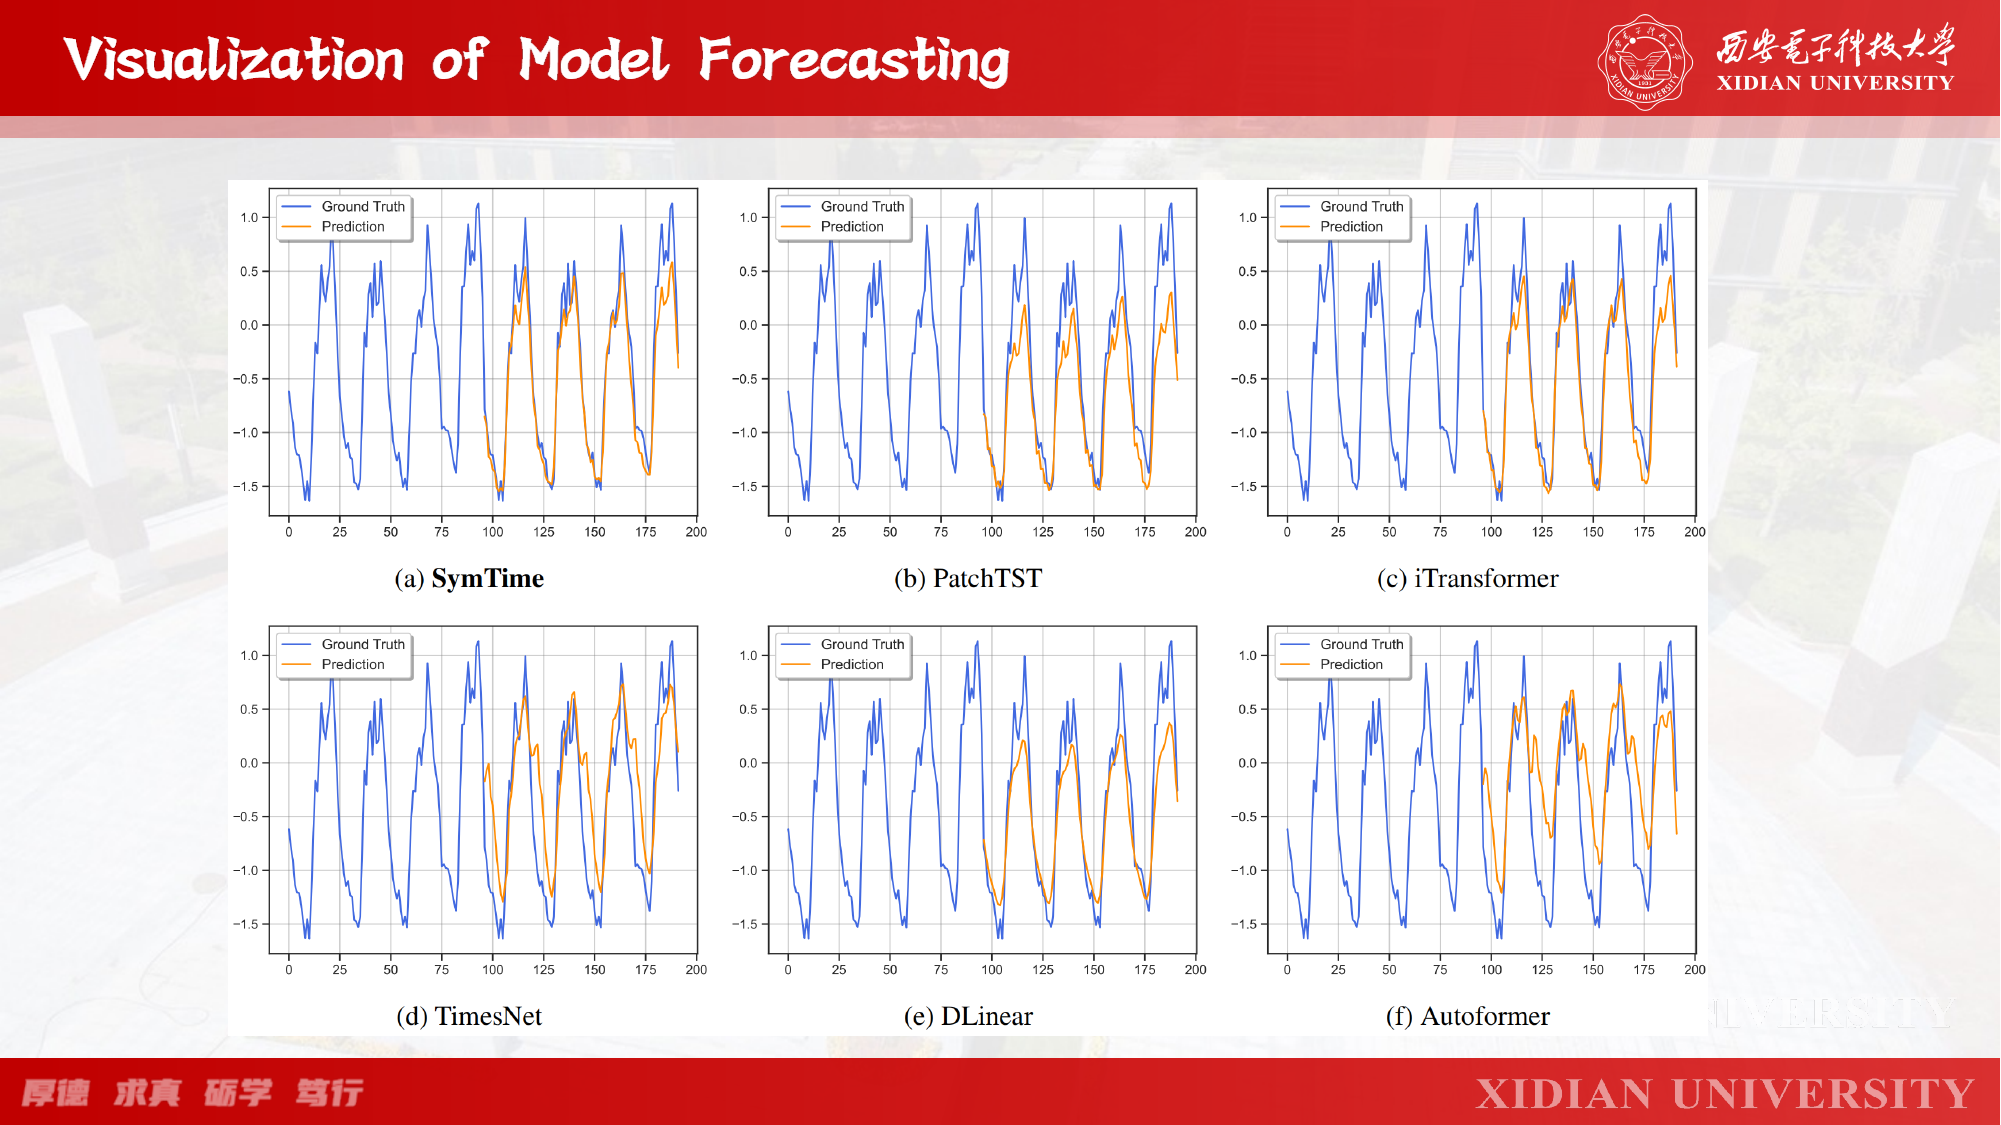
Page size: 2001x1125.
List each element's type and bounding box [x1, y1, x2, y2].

picture [0, 1, 1219, 101]
text_box [0, 0, 2000, 1125]
picture [1597, 14, 1975, 116]
picture [1475, 1078, 1975, 1109]
text_box [0, 996, 1957, 1125]
picture [227, 180, 1708, 1036]
